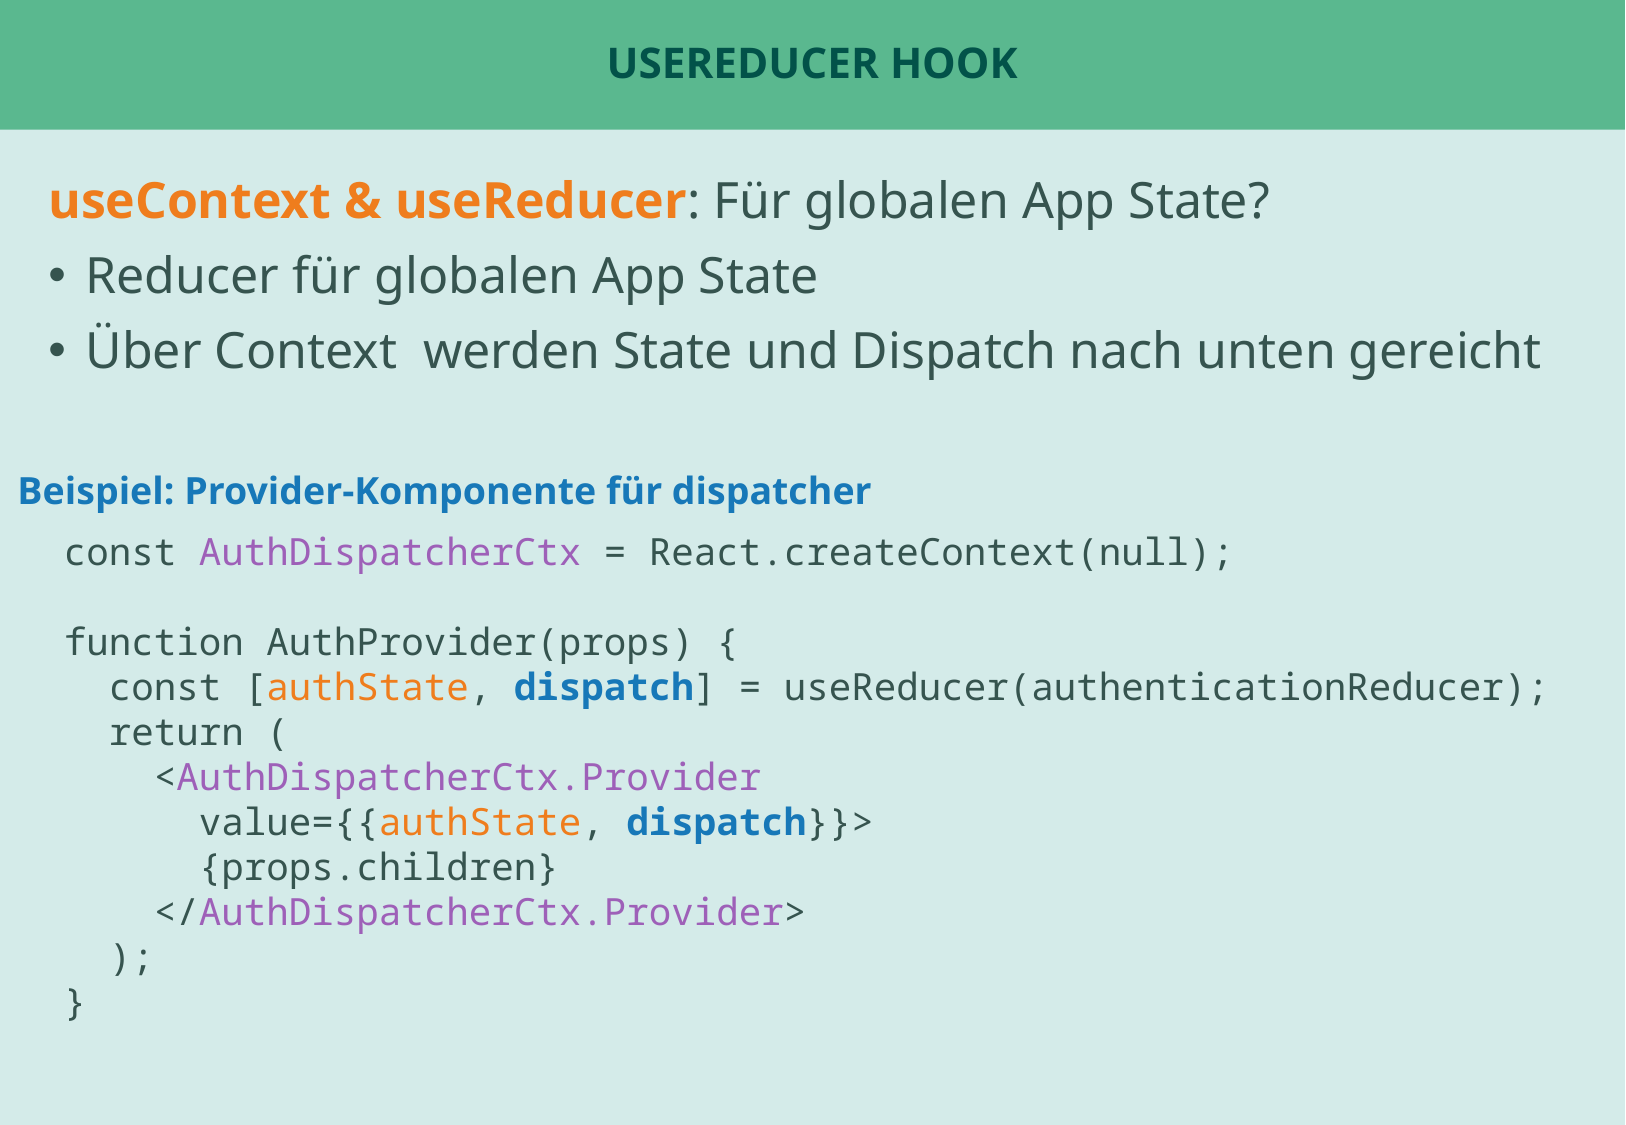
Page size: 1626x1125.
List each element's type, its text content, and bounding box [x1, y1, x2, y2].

text_box const AuthDispatcherCtx = React.createContext(null); function AuthProvider(props) { const [authState, dispatch] = useReducer(authenticationReducer); return ( <AuthDispatcherCtx.Provider value={{authState, dispatch}}> {props.children} </AuthDispatcherCtx.Provider> ); } [49, 520, 1608, 1031]
title useReducer Hook [0, 0, 1625, 130]
list useContext & useReducer: Für globalen App State? Reducer für globalen App State Über Context werden State und Dispatch nach unten gereicht [33, 520, 1592, 1043]
list useContext & useReducer: Für globalen App State? Reducer für globalen App State Über Context werden State und Dispatch nach unten gereicht [33, 168, 1592, 520]
text_box Beispiel: Provider-Komponente für dispatcher [2, 460, 888, 520]
